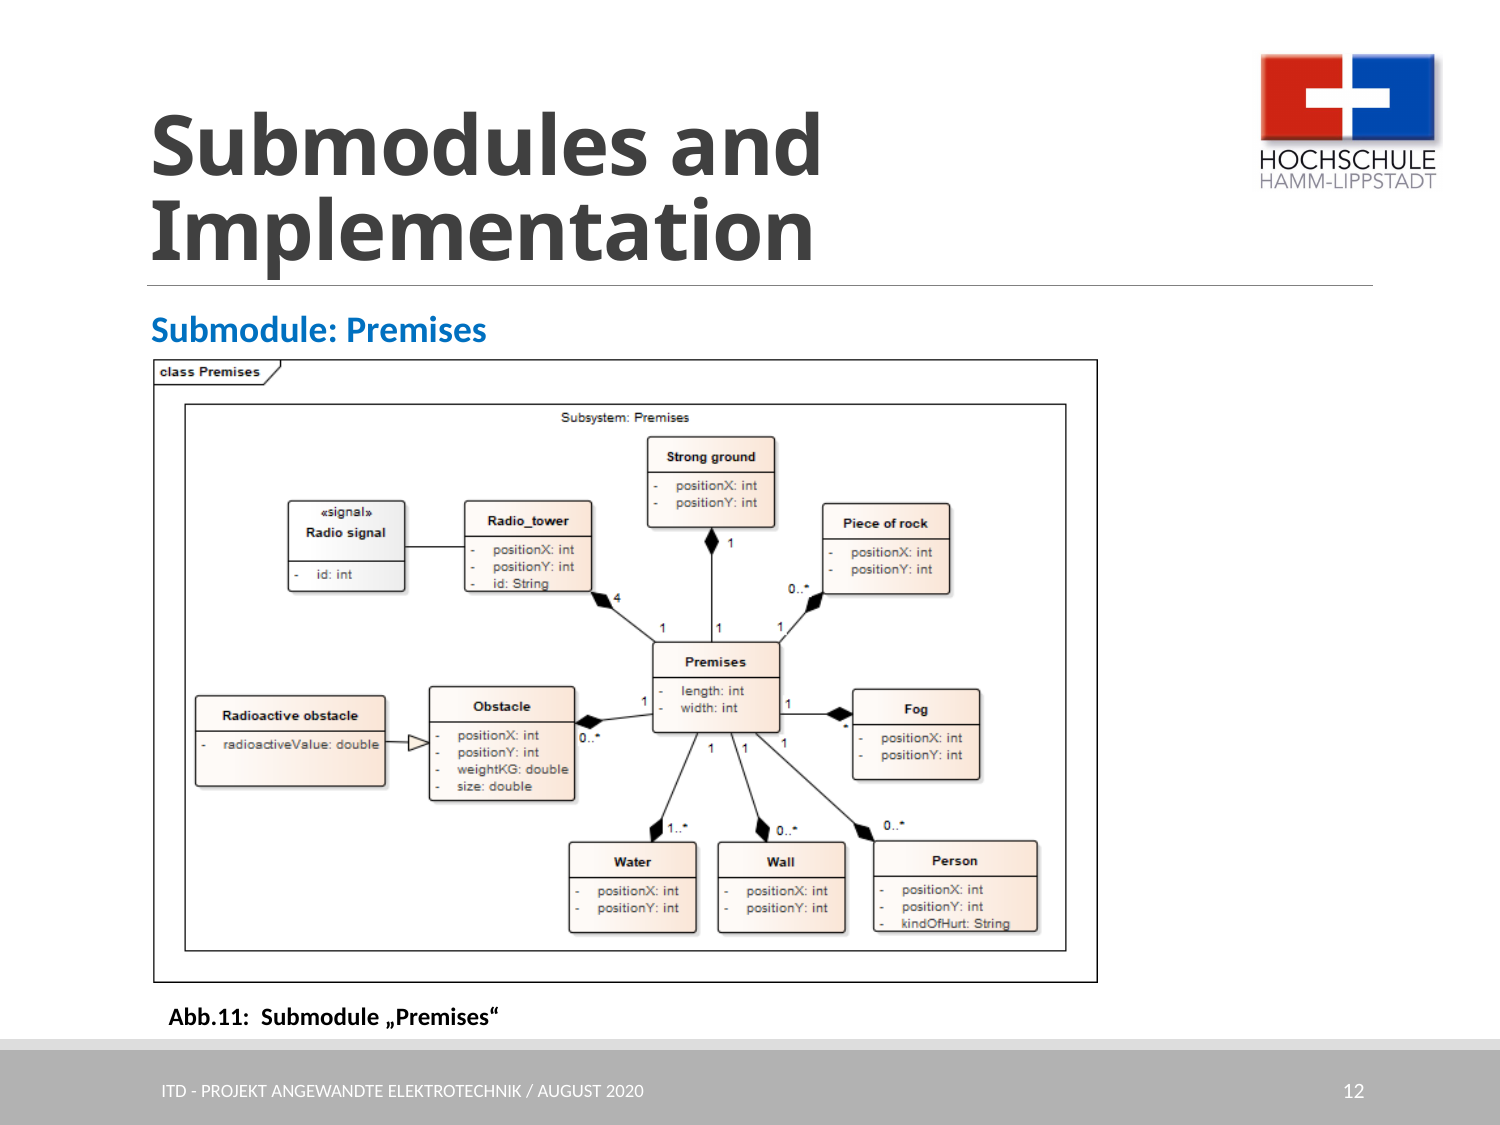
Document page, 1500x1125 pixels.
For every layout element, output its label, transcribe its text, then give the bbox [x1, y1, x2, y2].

picture [1373, 50, 1443, 192]
text_box Abb.11: Submodule „Premises“ [153, 993, 516, 1039]
footer ITD - Projekt angewandte Elektrotechnik / August 2020 [105, 1059, 700, 1120]
title Submodules and Implementation [135, 47, 1373, 285]
slide_number 12 [1218, 1059, 1380, 1120]
picture [151, 357, 1098, 983]
text_box Submodule: Premises [136, 297, 503, 358]
